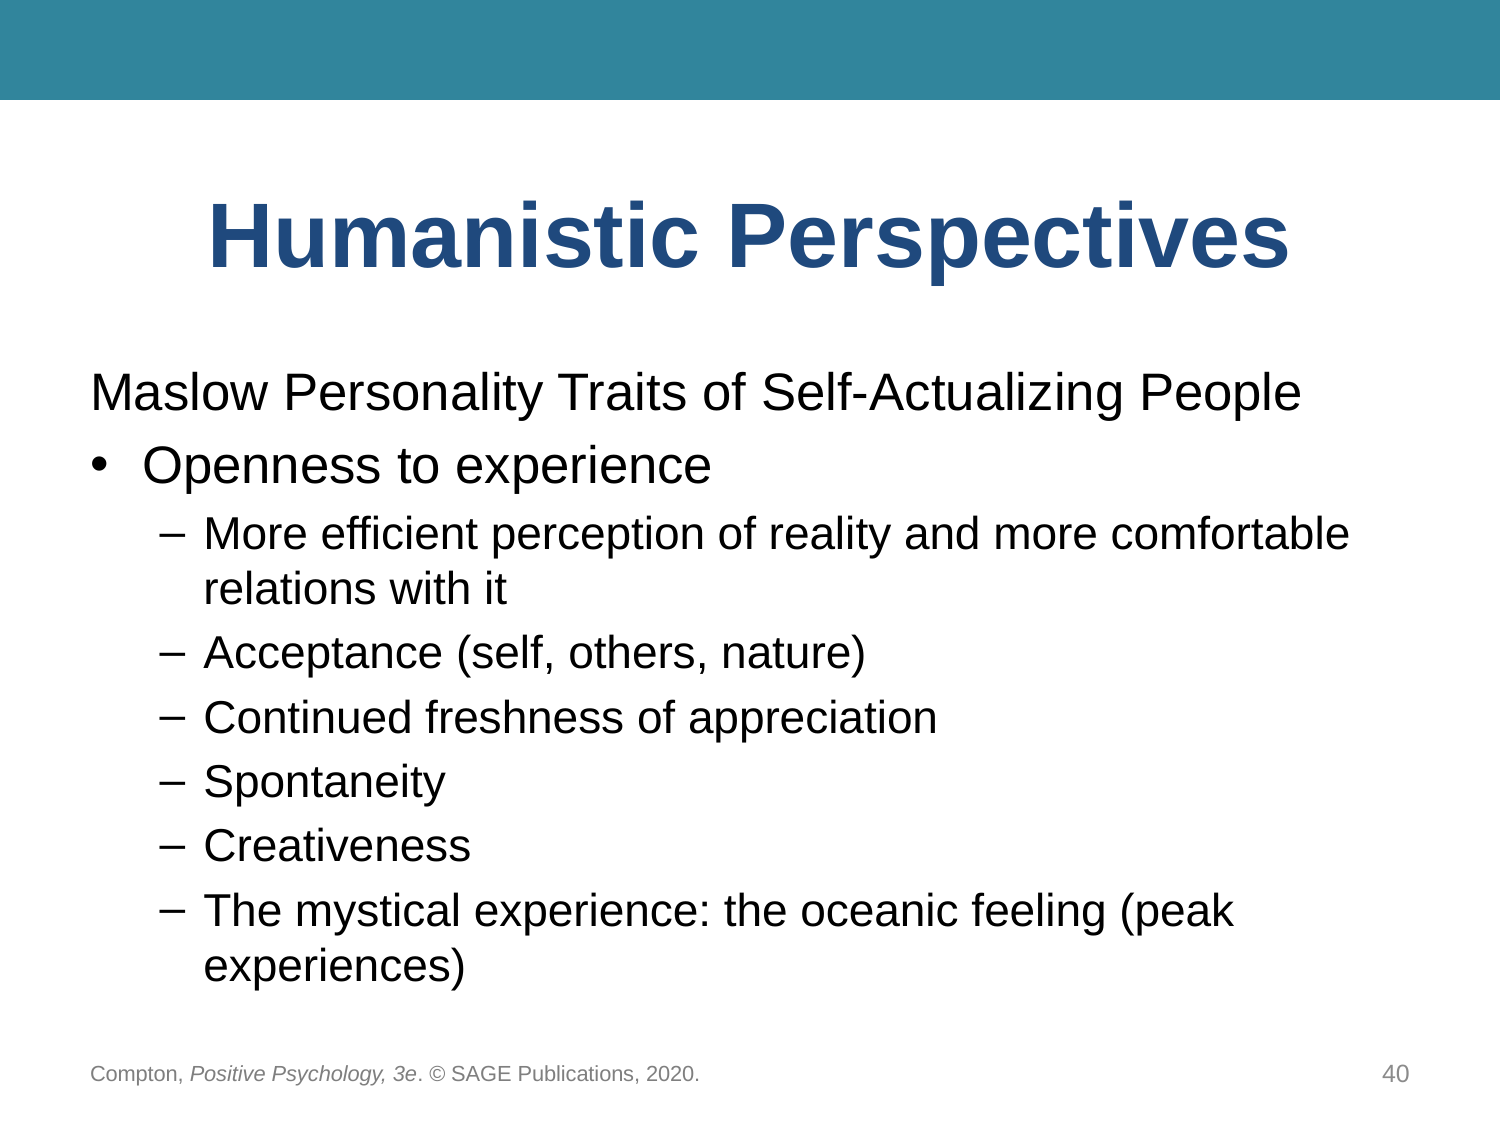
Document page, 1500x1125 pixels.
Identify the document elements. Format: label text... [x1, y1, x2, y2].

list Maslow Personality Traits of Self-Actualizing People Openness to experience More efficient perception of reality and more comfortable relations with it Acceptance (self, others, nature) Continued freshness of appreciation Spontaneity Creativeness The mystical experience: the oceanic feeling (peak experiences) [75, 350, 1425, 1005]
slide_number 40 [1350, 1042, 1425, 1103]
footer Compton, Positive Psychology, 3e. © SAGE Publications, 2020. [75, 1042, 1313, 1103]
title Humanistic Perspectives [75, 137, 1425, 325]
